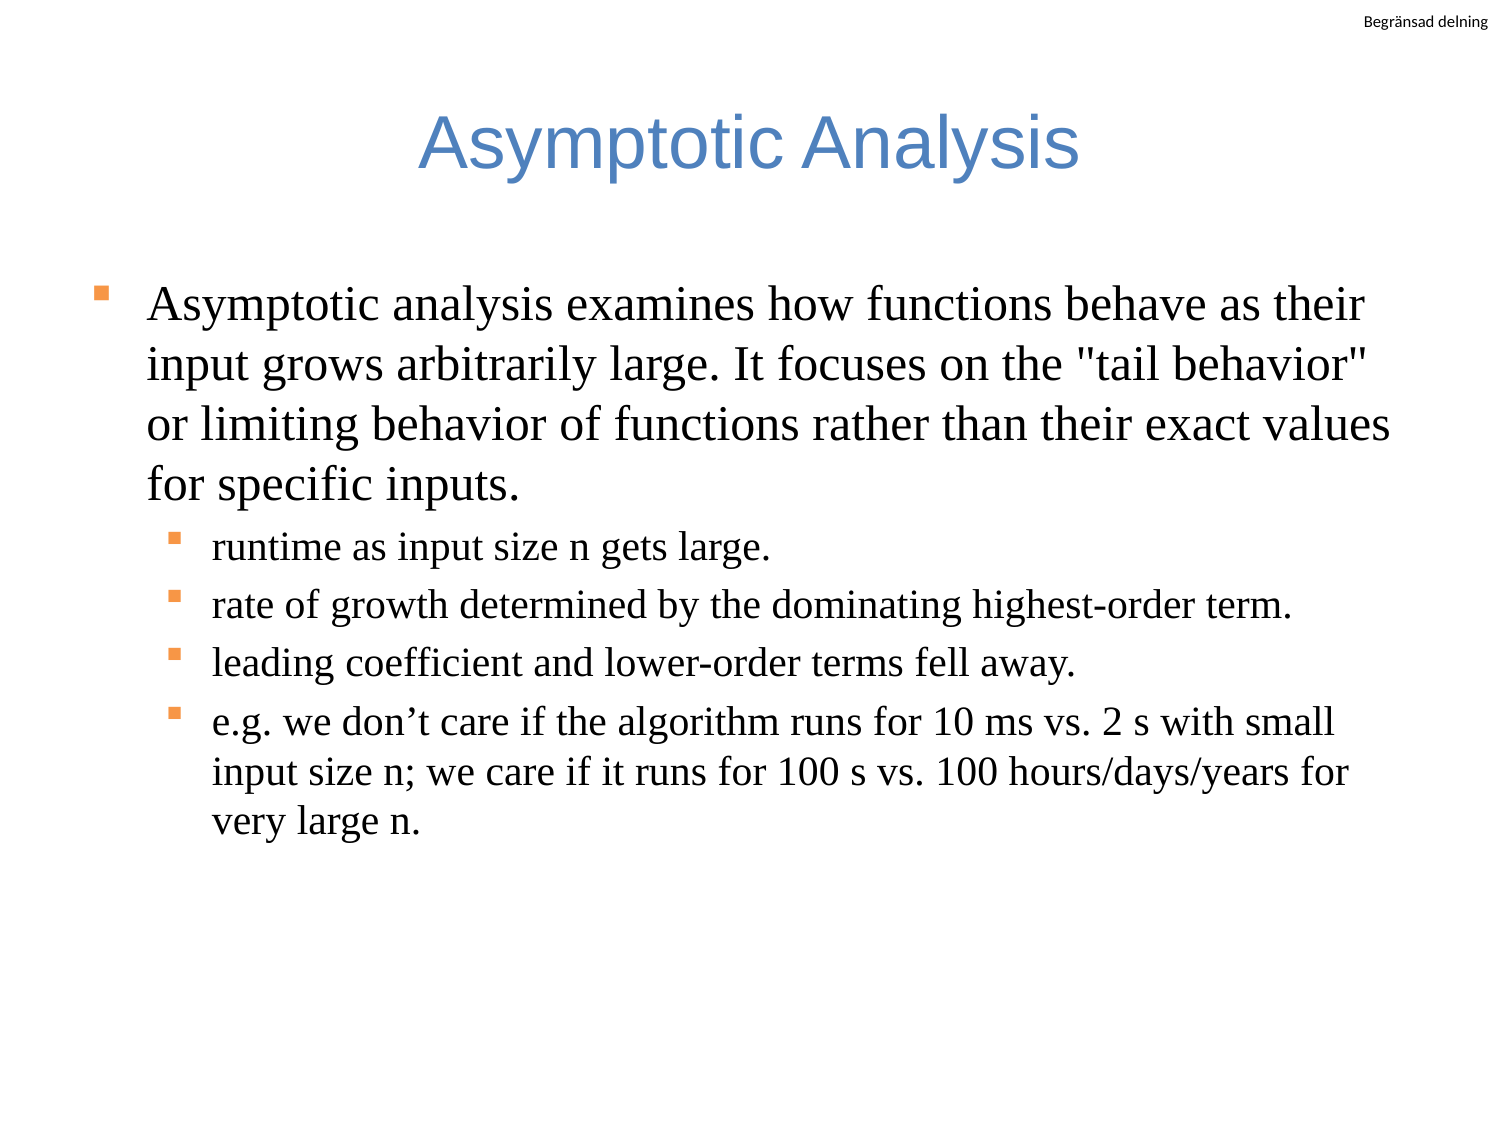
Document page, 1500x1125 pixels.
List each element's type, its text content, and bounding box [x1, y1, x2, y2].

title Asymptotic Analysis [75, 45, 1425, 233]
list Asymptotic analysis examines how functions behave as their input grows arbitrarily large. It focuses on the "tail behavior" or limiting behavior of functions rather than their exact values for specific inputs. runtime as input size n gets large. rate of growth determined by the dominating highest-order term. leading coefficient and lower-order terms fell away. e.g. we don’t care if the algorithm runs for 10 ms vs. 2 s with small input size n; we care if it runs for 100 s vs. 100 hours/days/years for very large n. [75, 262, 1425, 1005]
